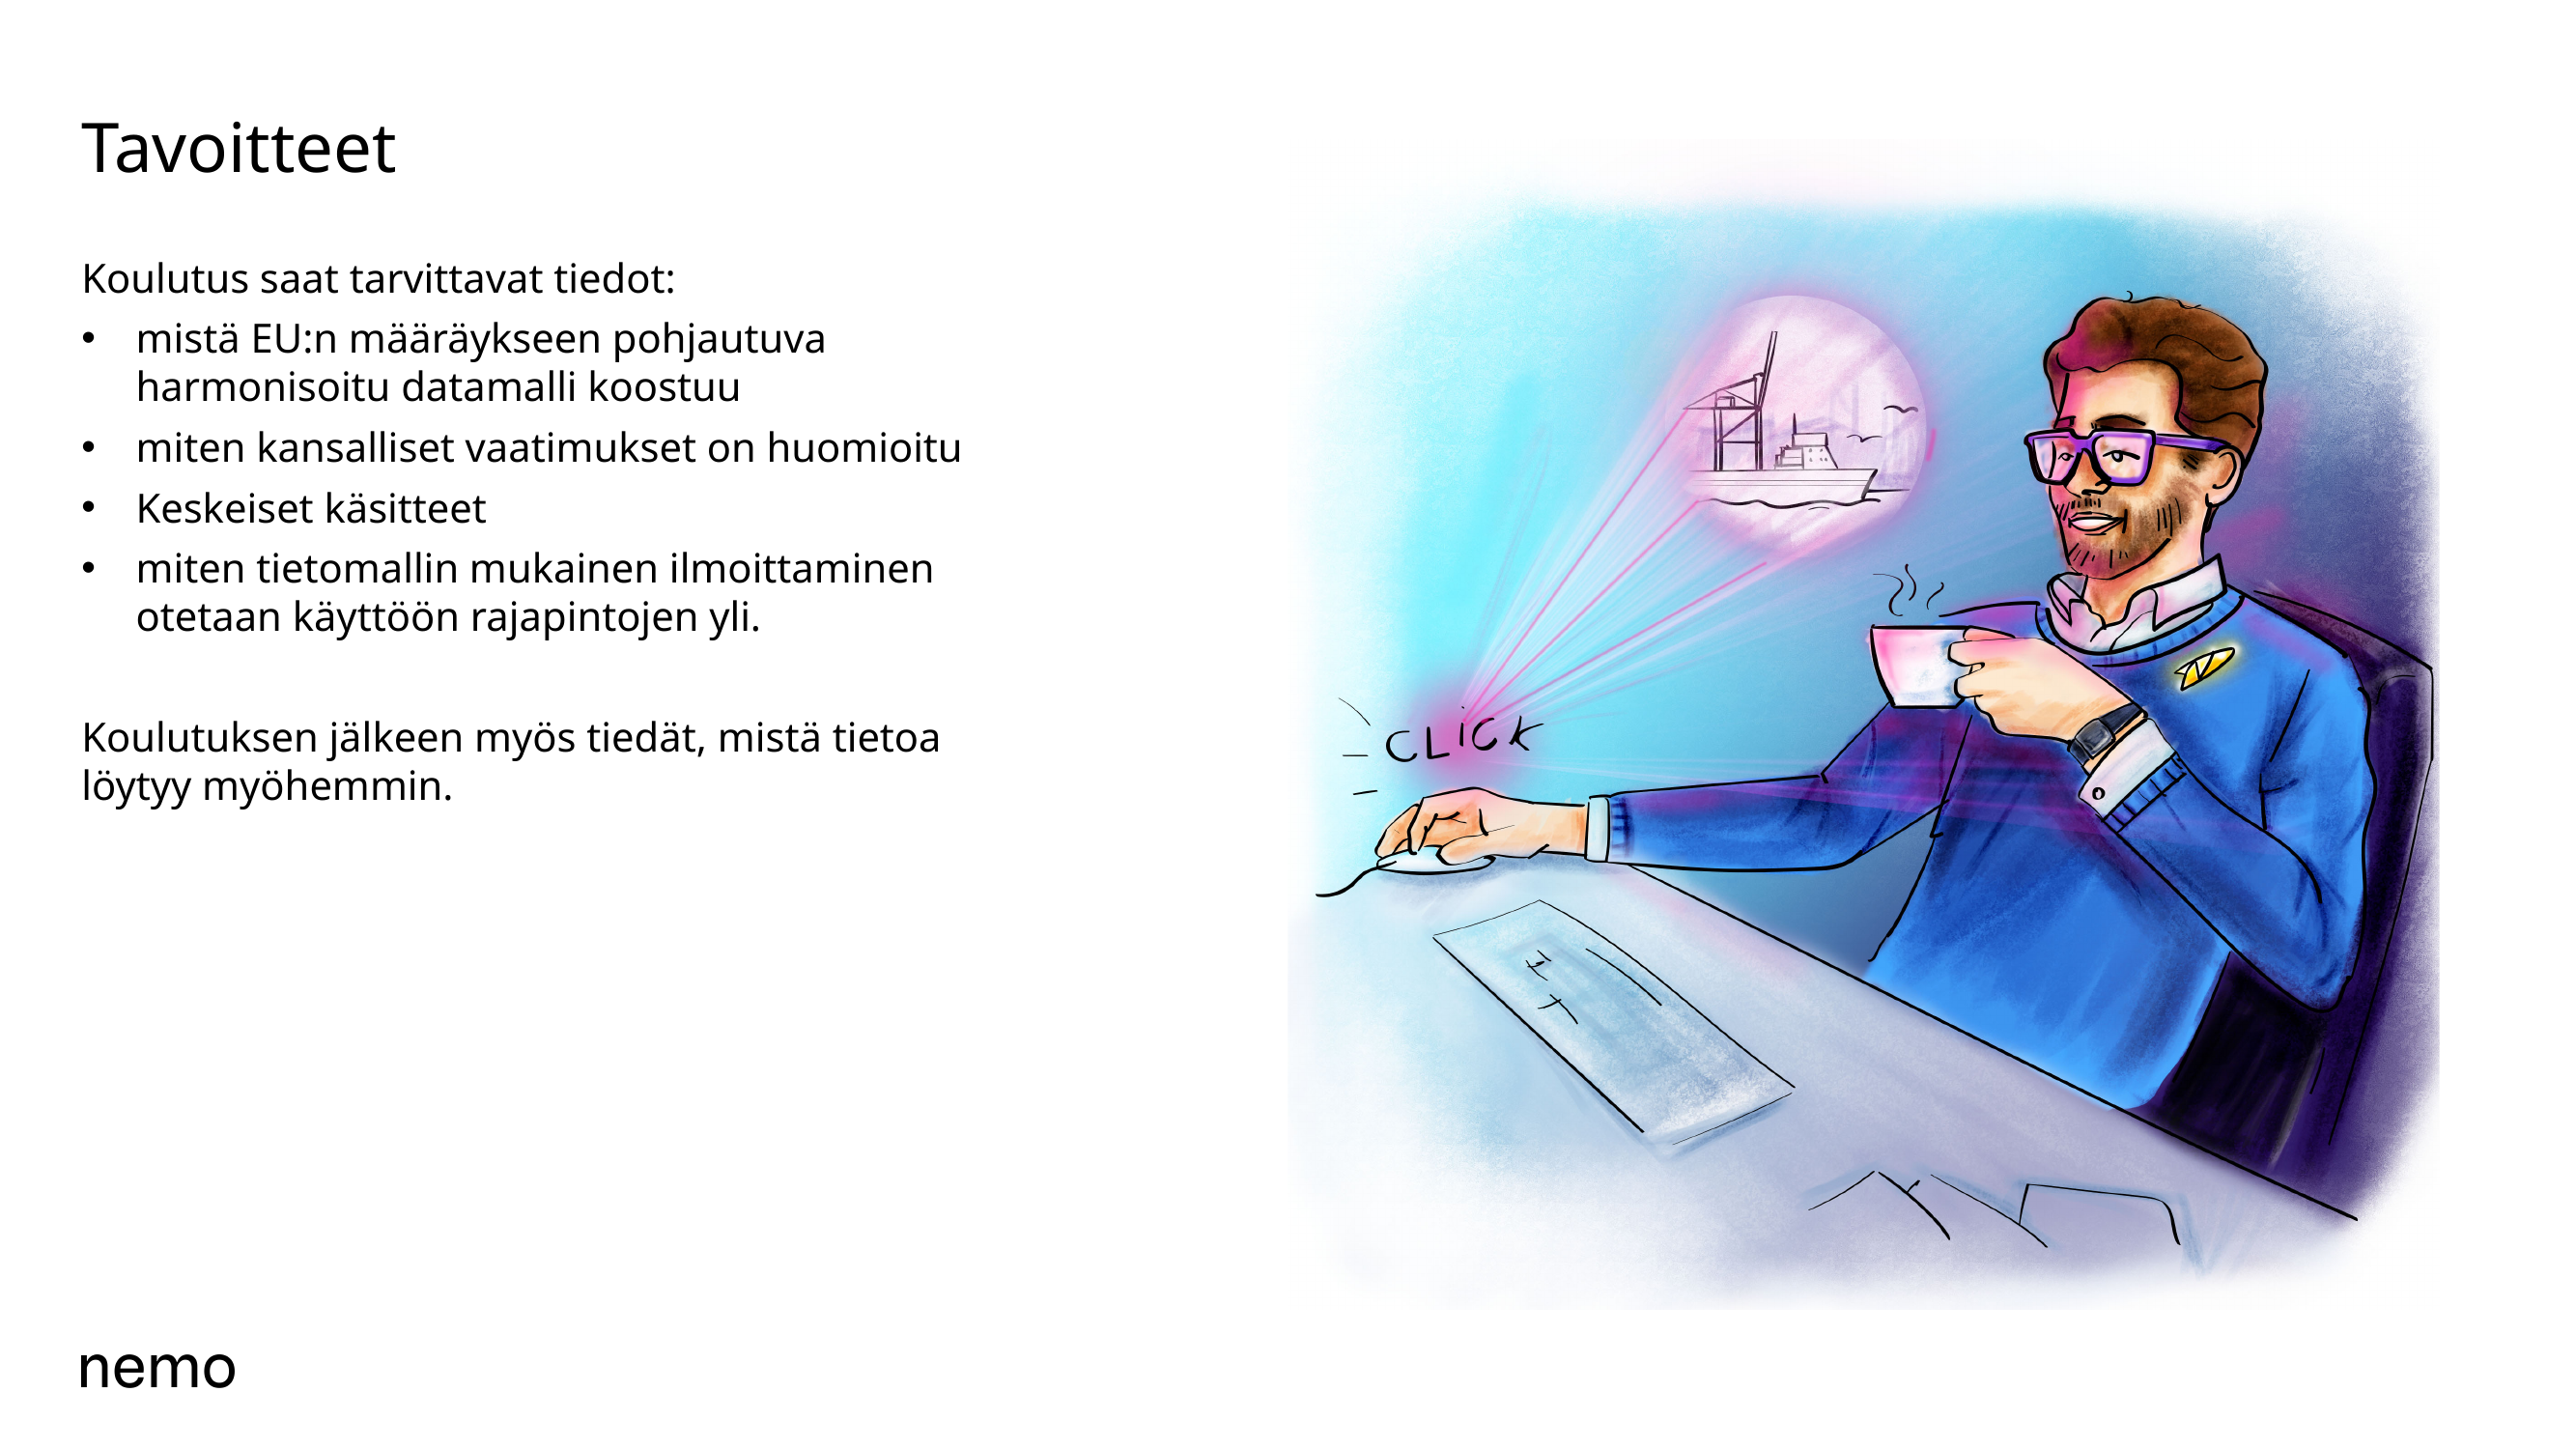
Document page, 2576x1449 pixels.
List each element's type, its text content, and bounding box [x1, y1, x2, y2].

picture [1288, 139, 2440, 1310]
title Tavoitteet [81, 113, 1252, 219]
list Koulutus saat tarvittavat tiedot: mistä EU:n määräykseen pohjautuva harmonisoitu datamalli koostuu miten kansalliset vaatimukset on huomioitu Keskeiset käsitteet miten tietomallin mukainen ilmoittaminen otetaan käyttöön rajapintojen yli. Koulutuksen jälkeen myös tiedät, mistä tietoa löytyy myöhemmin. [81, 252, 988, 1292]
